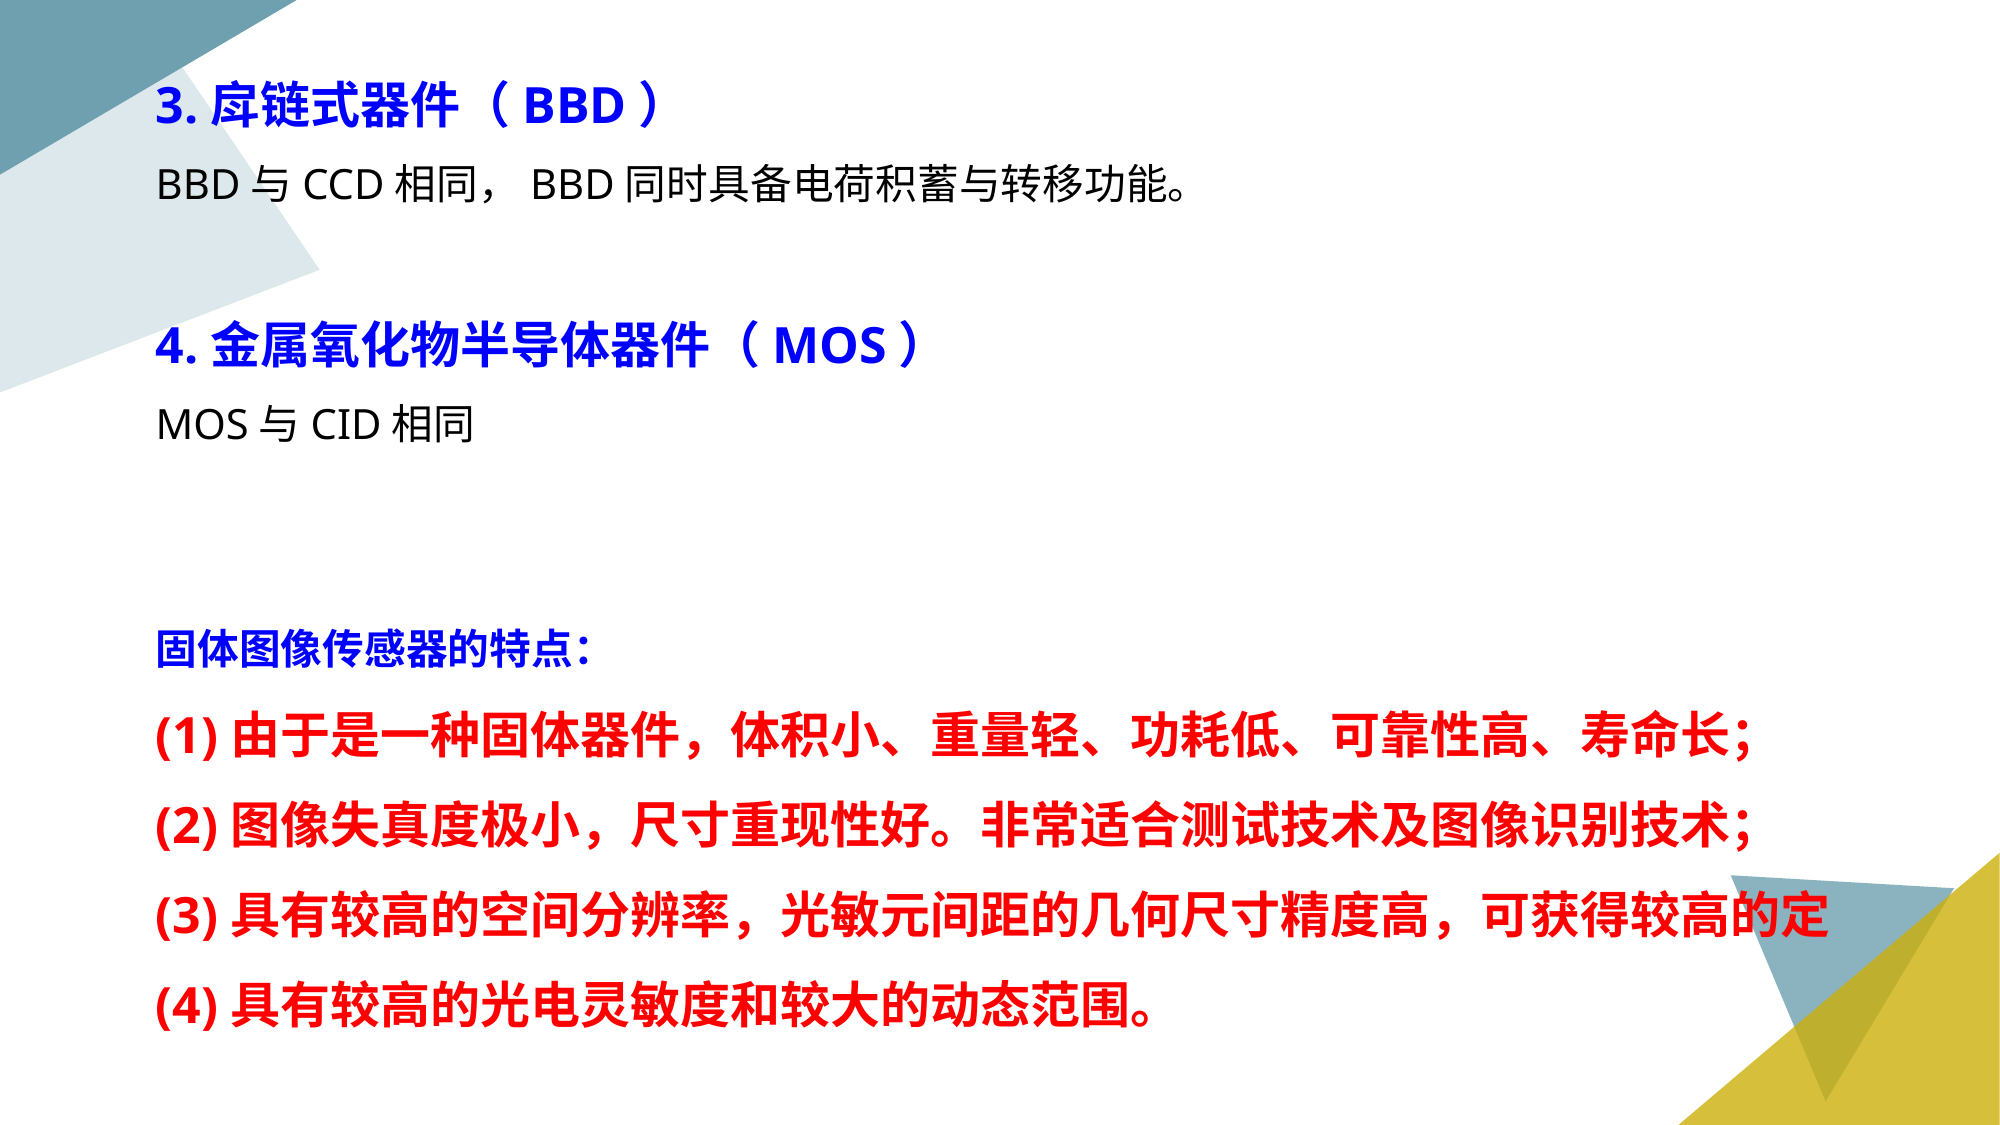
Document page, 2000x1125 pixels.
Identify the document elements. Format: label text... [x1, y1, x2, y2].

text_box 3.戽链式器件（BBD） BBD与CCD相同，BBD同时具备电荷积蓄与转移功能。 4.金属氧化物半导体器件（MOS） MOS与CID相同 固体图像传感器的特点： (1)由于是一种固体器件，体积小、重量轻、功耗低、可靠性高、寿命长； (2)图像失真度极小，尺寸重现性好。非常适合测试技术及图像识别技术； (3)具有较高的空间分辨率，光敏元间距的几何尺寸精度高，可获得较高的定 (4)具有较高的光电灵敏度和较大的动态范围。 [140, 35, 1859, 1116]
